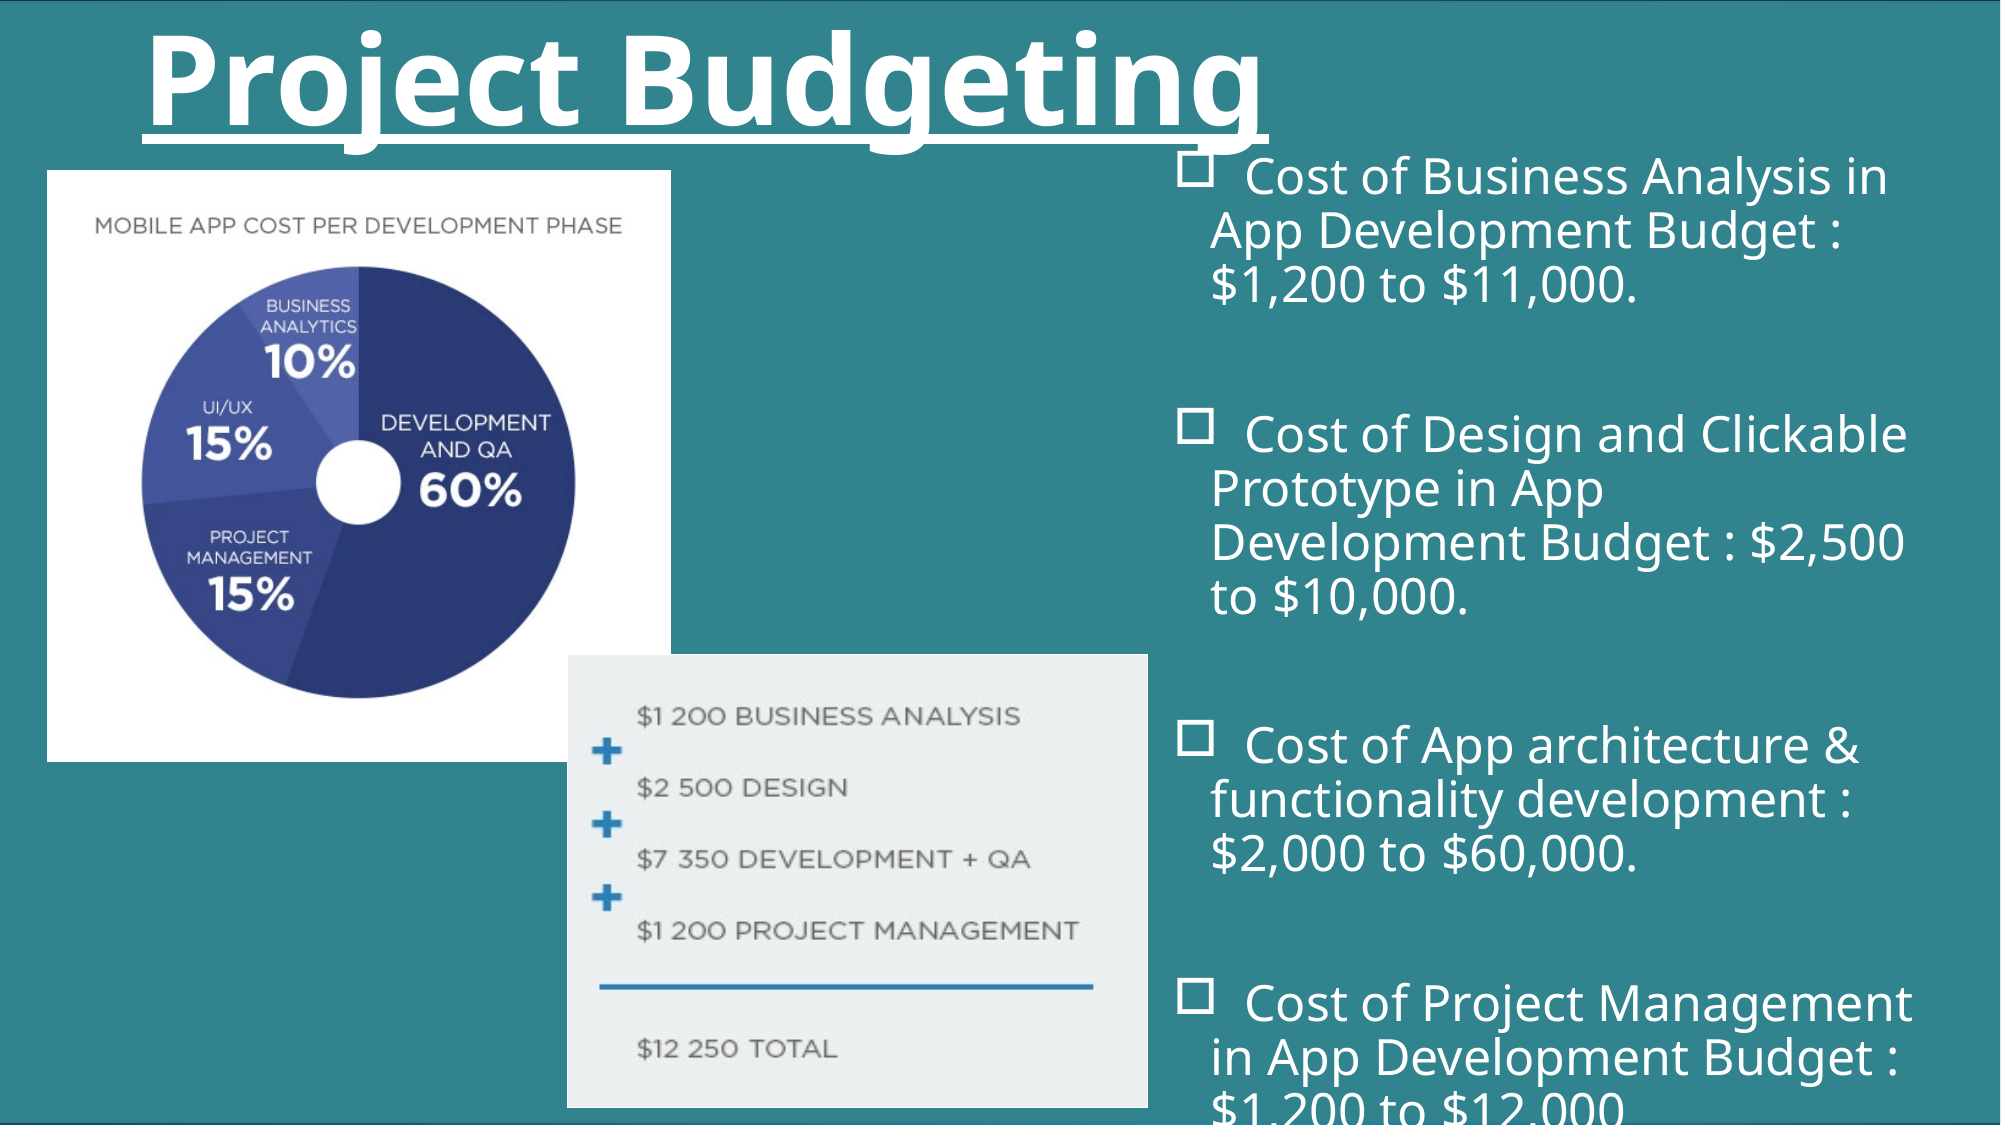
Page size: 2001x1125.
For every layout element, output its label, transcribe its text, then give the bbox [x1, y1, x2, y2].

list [47, 170, 671, 762]
title Project Budgeting [127, 0, 1853, 169]
list Cost of Business Analysis in App Development Budget : $1,200 to $11,000. Cost of Design and Clickable Prototype in App Development Budget : $2,500 to $10,000. Cost of App architecture & functionality development : $2,000 to $60,000. Cost of Project Management in App Development Budget : $1,200 to $12,000 [1158, 144, 1940, 890]
picture [567, 654, 1148, 1108]
text_box [0, 1, 2000, 1123]
picture [0, 0, 2001, 1125]
